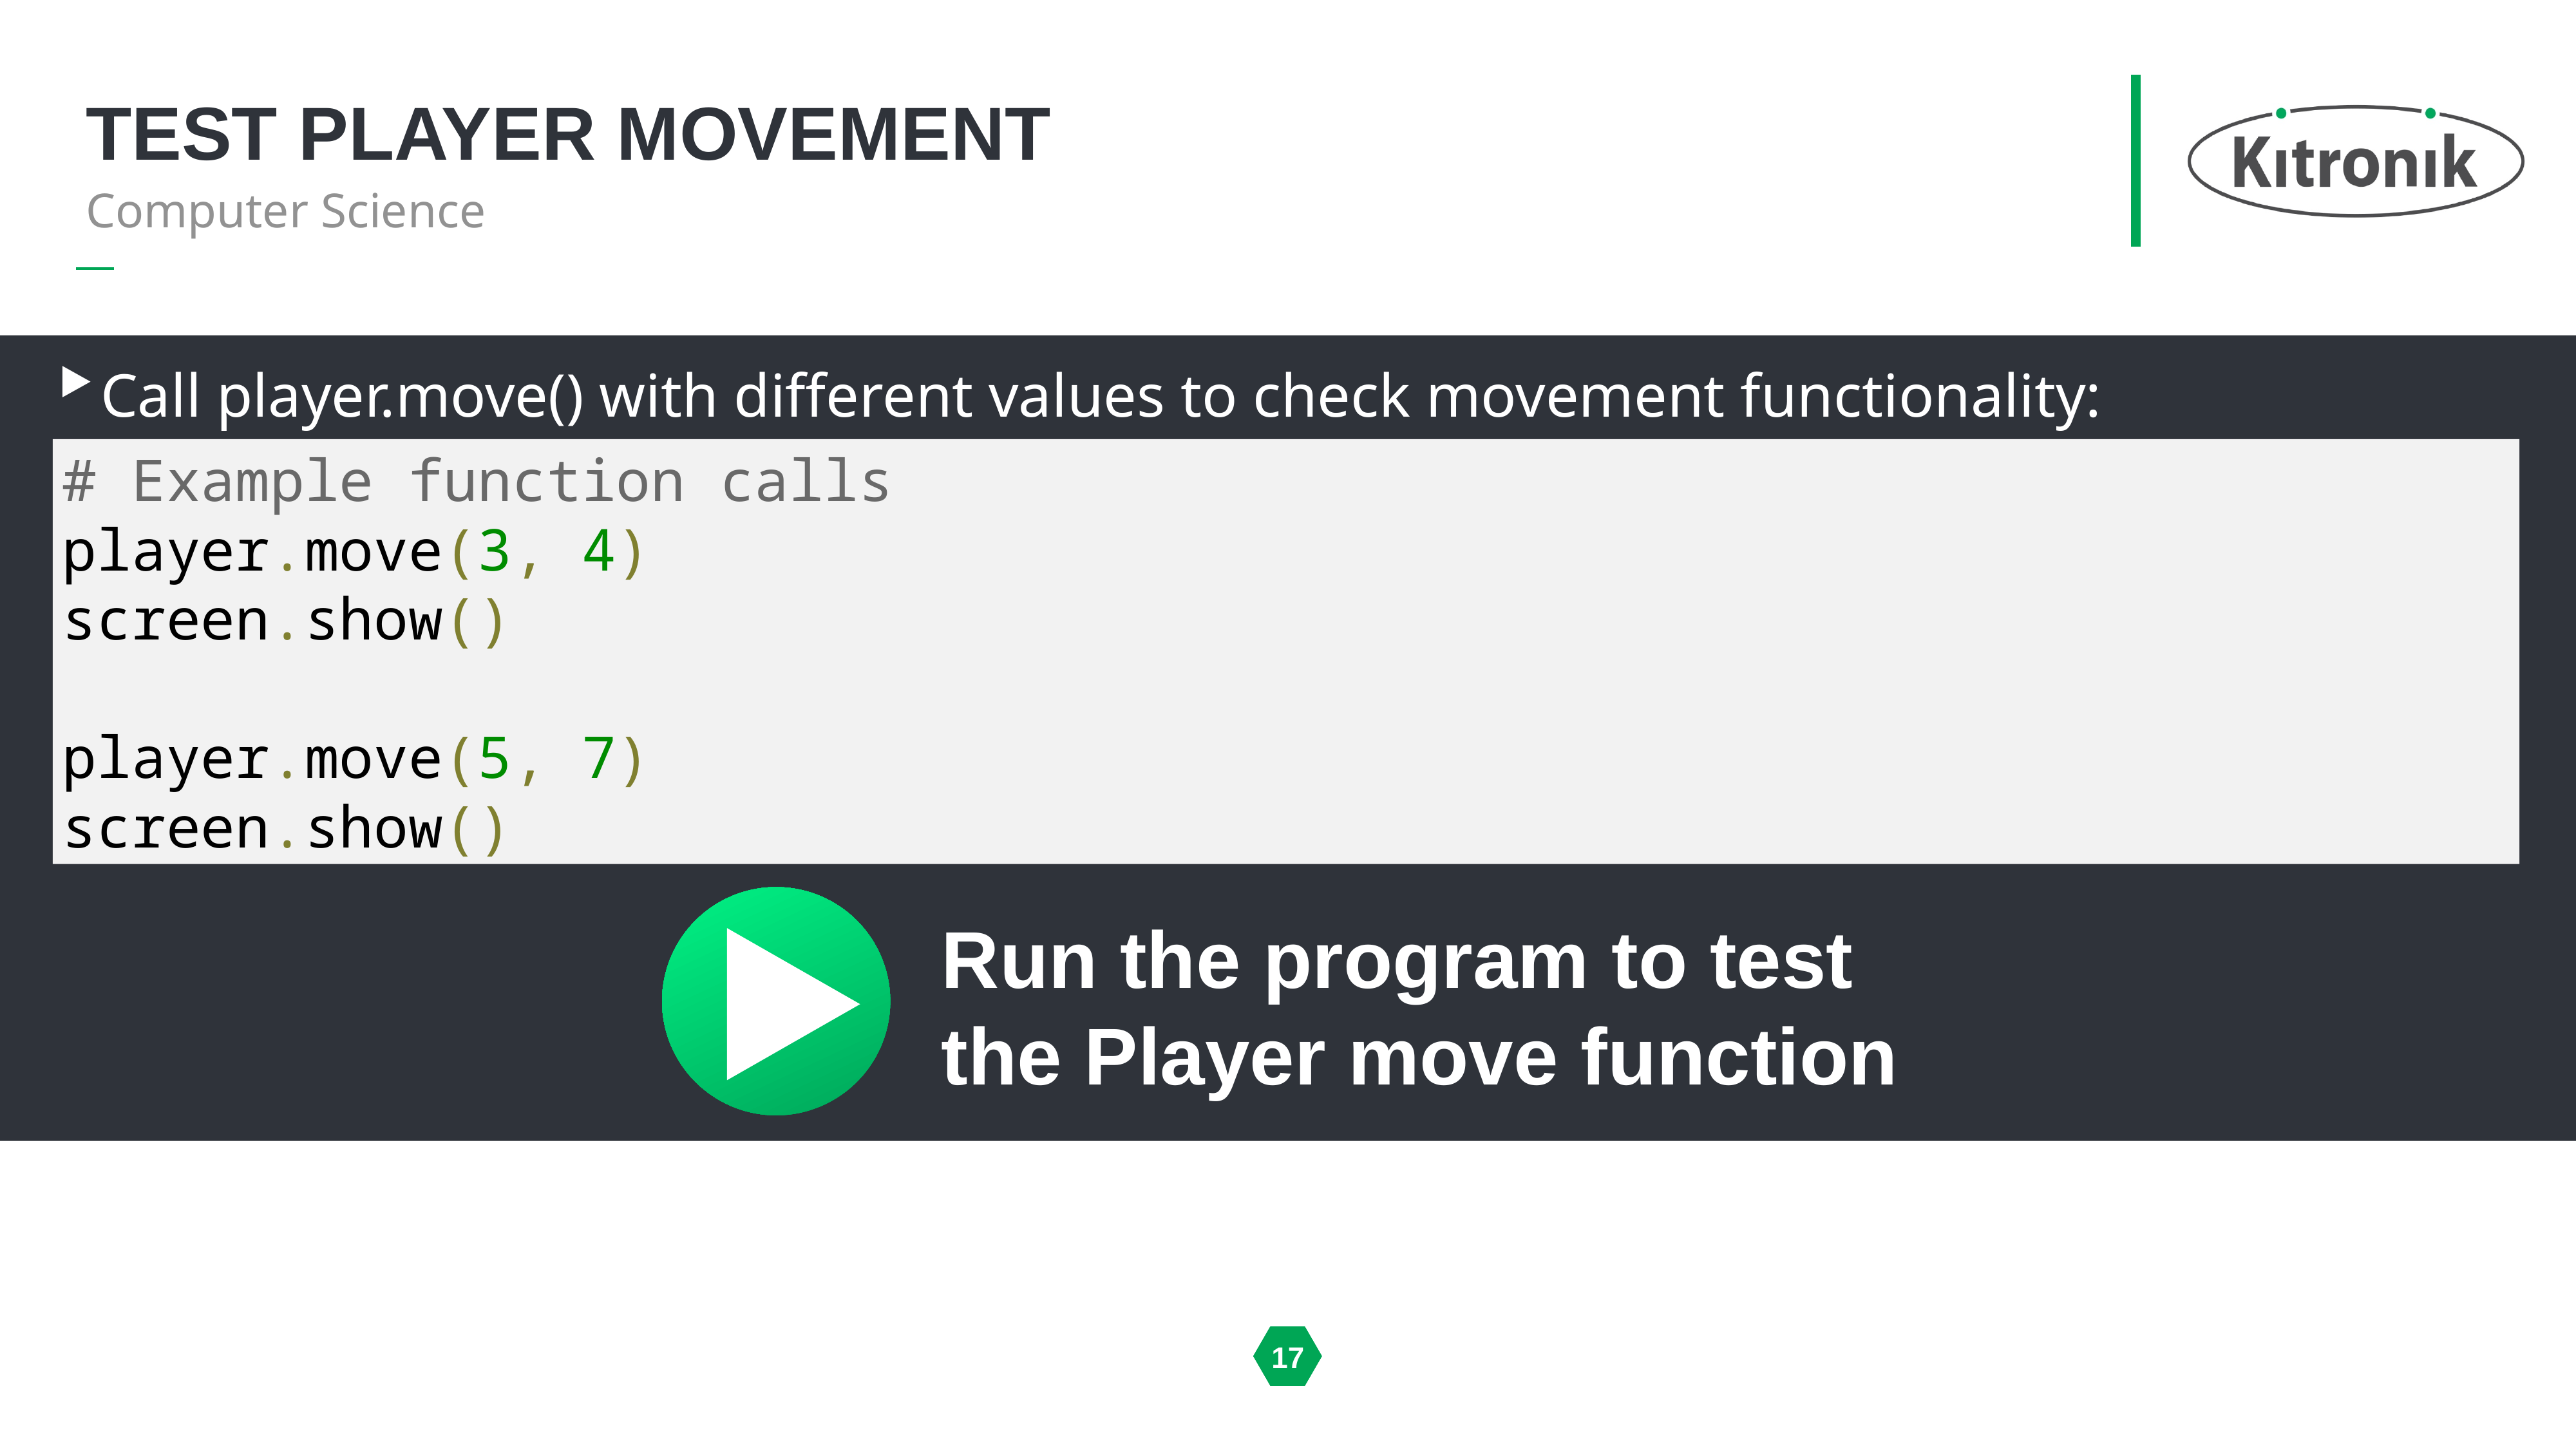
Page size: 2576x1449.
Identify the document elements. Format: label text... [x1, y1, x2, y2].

text_box [1268, 1382, 1307, 1386]
text_box [1267, 1326, 1307, 1331]
title Test player movement [76, 80, 2031, 176]
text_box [661, 887, 1920, 1116]
slide_number 17 [1253, 1331, 1323, 1382]
text_box Call player.move() with different values to check movement functionality: [43, 350, 2181, 437]
text_box [0, 335, 2576, 1141]
list Computer Science [76, 176, 2031, 243]
text_box # Example function calls player.move(3, 4) screen.show() player.move(5, 7) screen.show() [52, 439, 2520, 864]
picture [2186, 103, 2526, 219]
